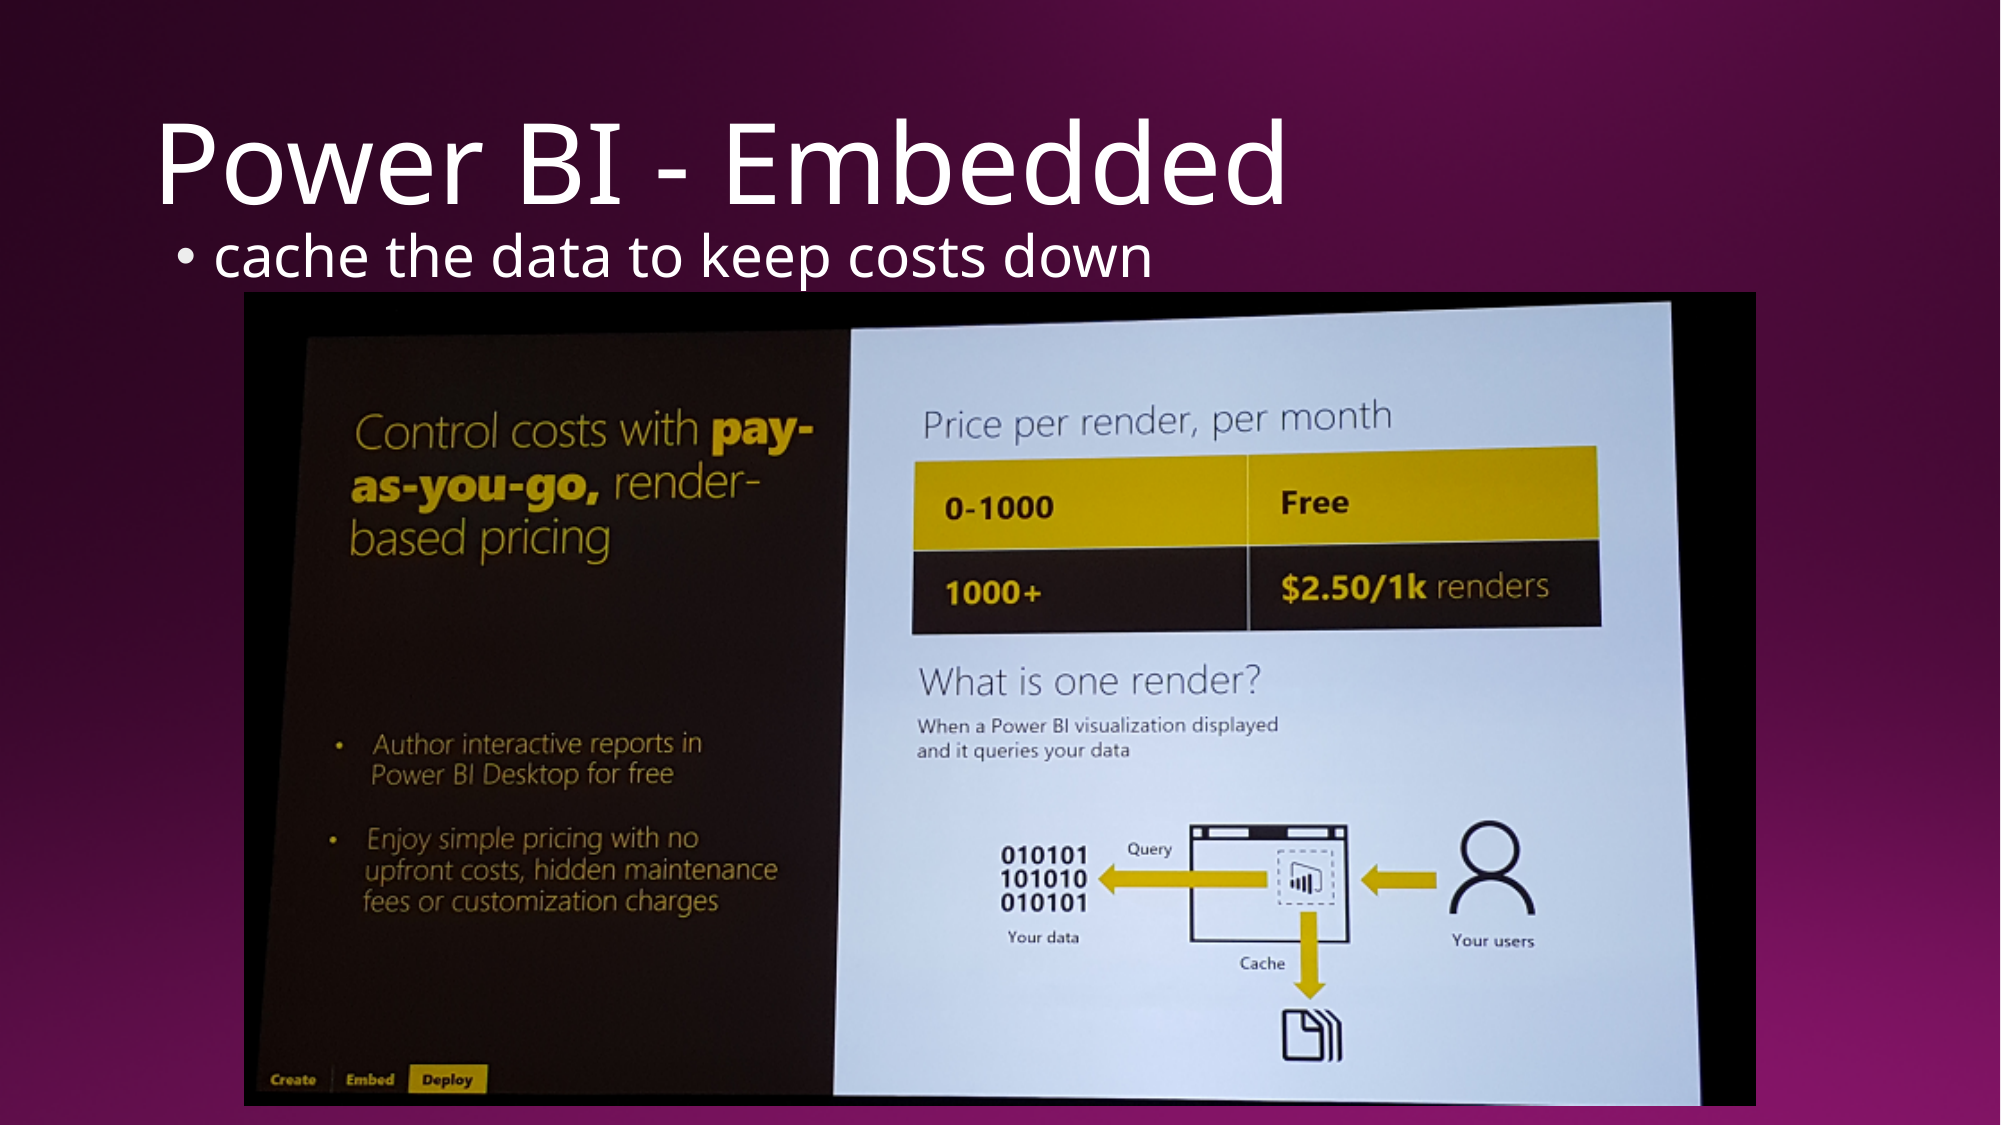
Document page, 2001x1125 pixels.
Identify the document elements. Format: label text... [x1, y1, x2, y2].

picture [0, 0, 2001, 1125]
list cache the data to keep costs down [160, 220, 1840, 934]
title Power BI - Embedded [137, 59, 1863, 278]
